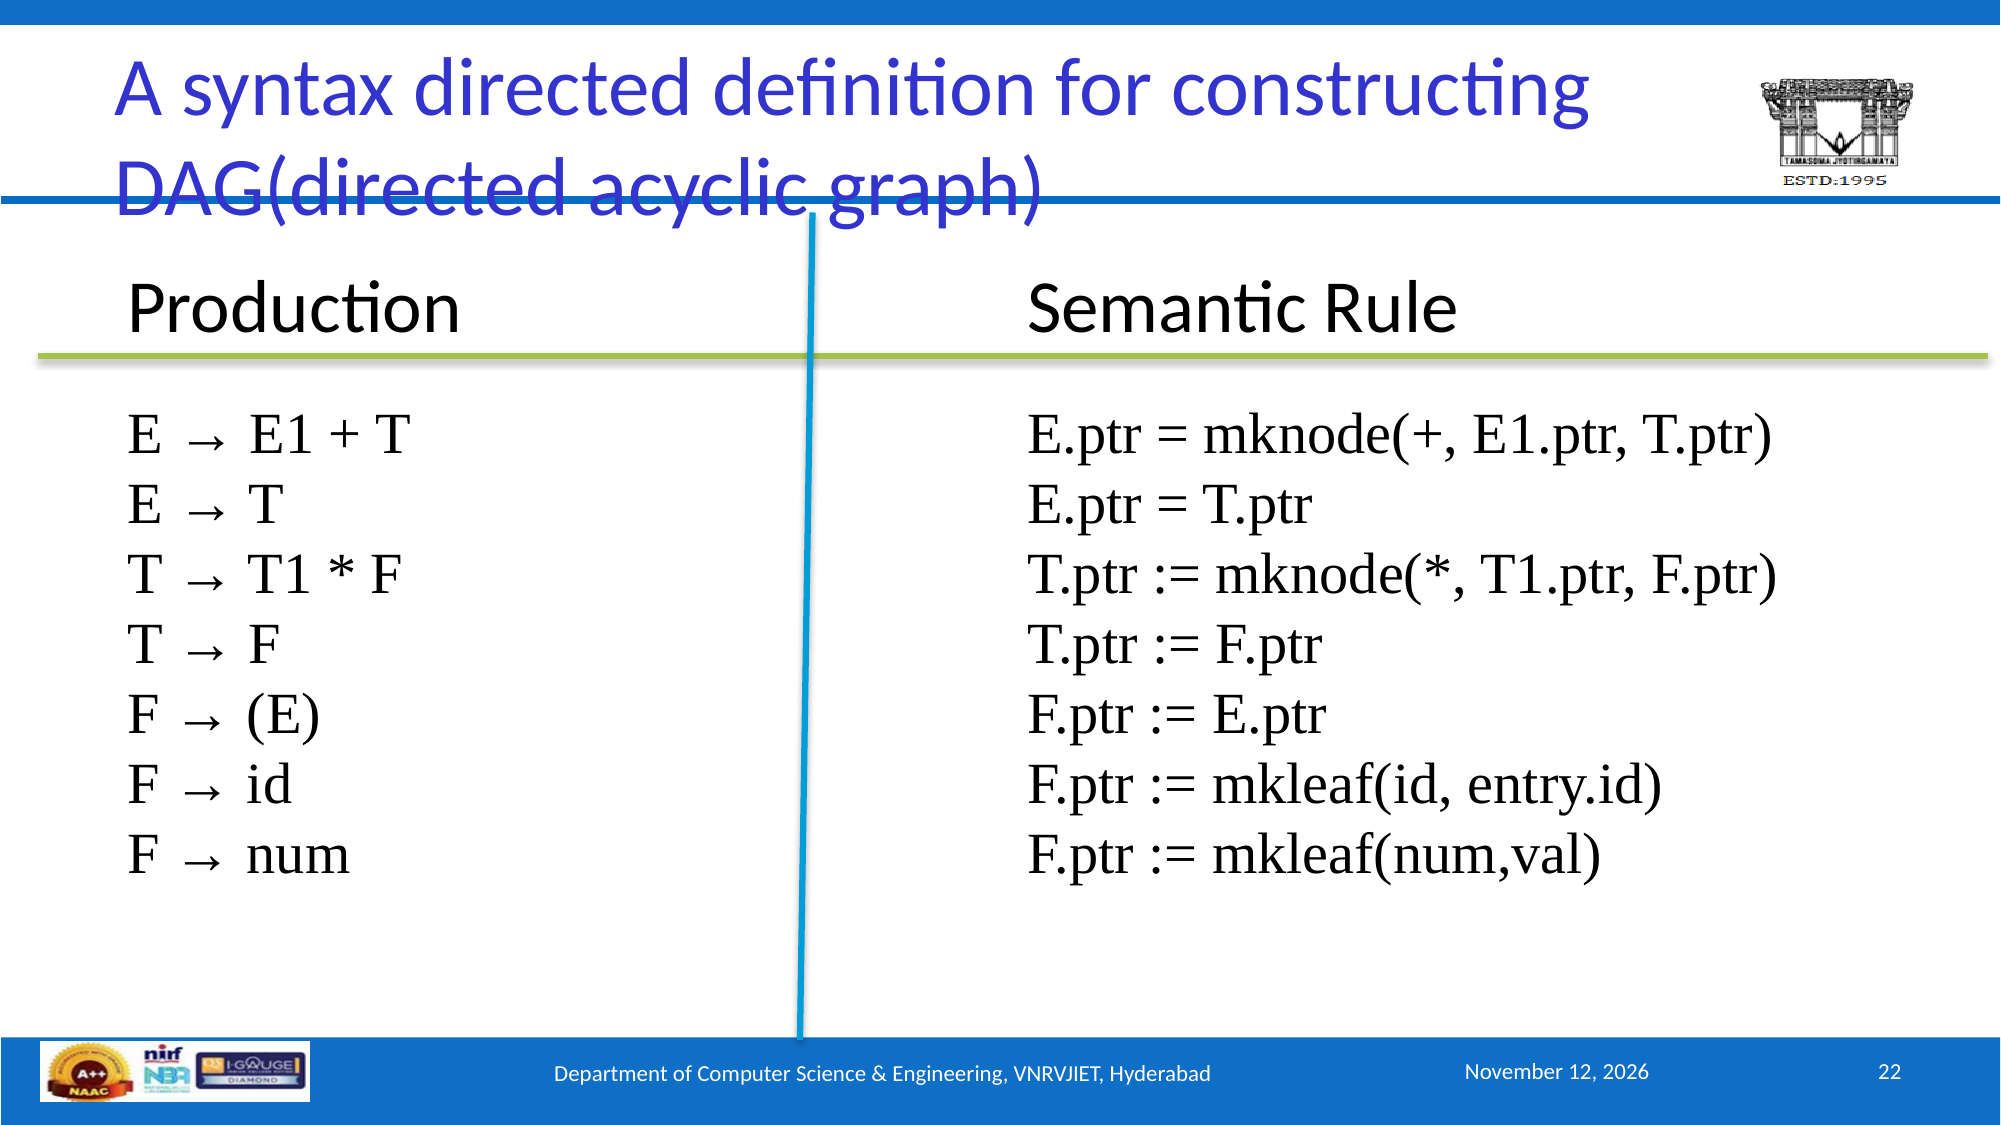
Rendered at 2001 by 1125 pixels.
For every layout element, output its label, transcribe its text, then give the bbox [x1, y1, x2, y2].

footer Department of Computer Science & Engineering, VNRVJIET, Hyderabad [333, 1041, 1434, 1102]
text_box E → E1 + T E.ptr = mknode(+, E1.ptr, T.ptr) E → T E.ptr = T.ptr T → T1 * F T.ptr := mknode(*, T1.ptr, F.ptr) T → F T.ptr := F.ptr F → (E) F.ptr := E.ptr F → id F.ptr := mkleaf(id, entry.id) F → num F.ptr := mkleaf(num,val) [112, 387, 794, 963]
picture [40, 1041, 310, 1102]
text_box Semantic Rule [1012, 249, 1725, 351]
text_box A syntax directed definition for constructing DAG(directed acyclic graph) [99, 24, 1875, 240]
text_box E → E1 + T E.ptr = mknode(+, E1.ptr, T.ptr) E → T E.ptr = T.ptr T → T1 * F T.ptr := mknode(*, T1.ptr, F.ptr) T → F T.ptr := F.ptr F → (E) F.ptr := E.ptr F → id F.ptr := mkleaf(id, entry.id) F → num F.ptr := mkleaf(num,val) [816, 387, 1888, 963]
picture [1875, 70, 1934, 194]
text_box Production [112, 249, 613, 351]
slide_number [1449, 1040, 1734, 1100]
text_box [799, 212, 813, 1041]
slide_number 22 [1749, 1040, 1917, 1100]
